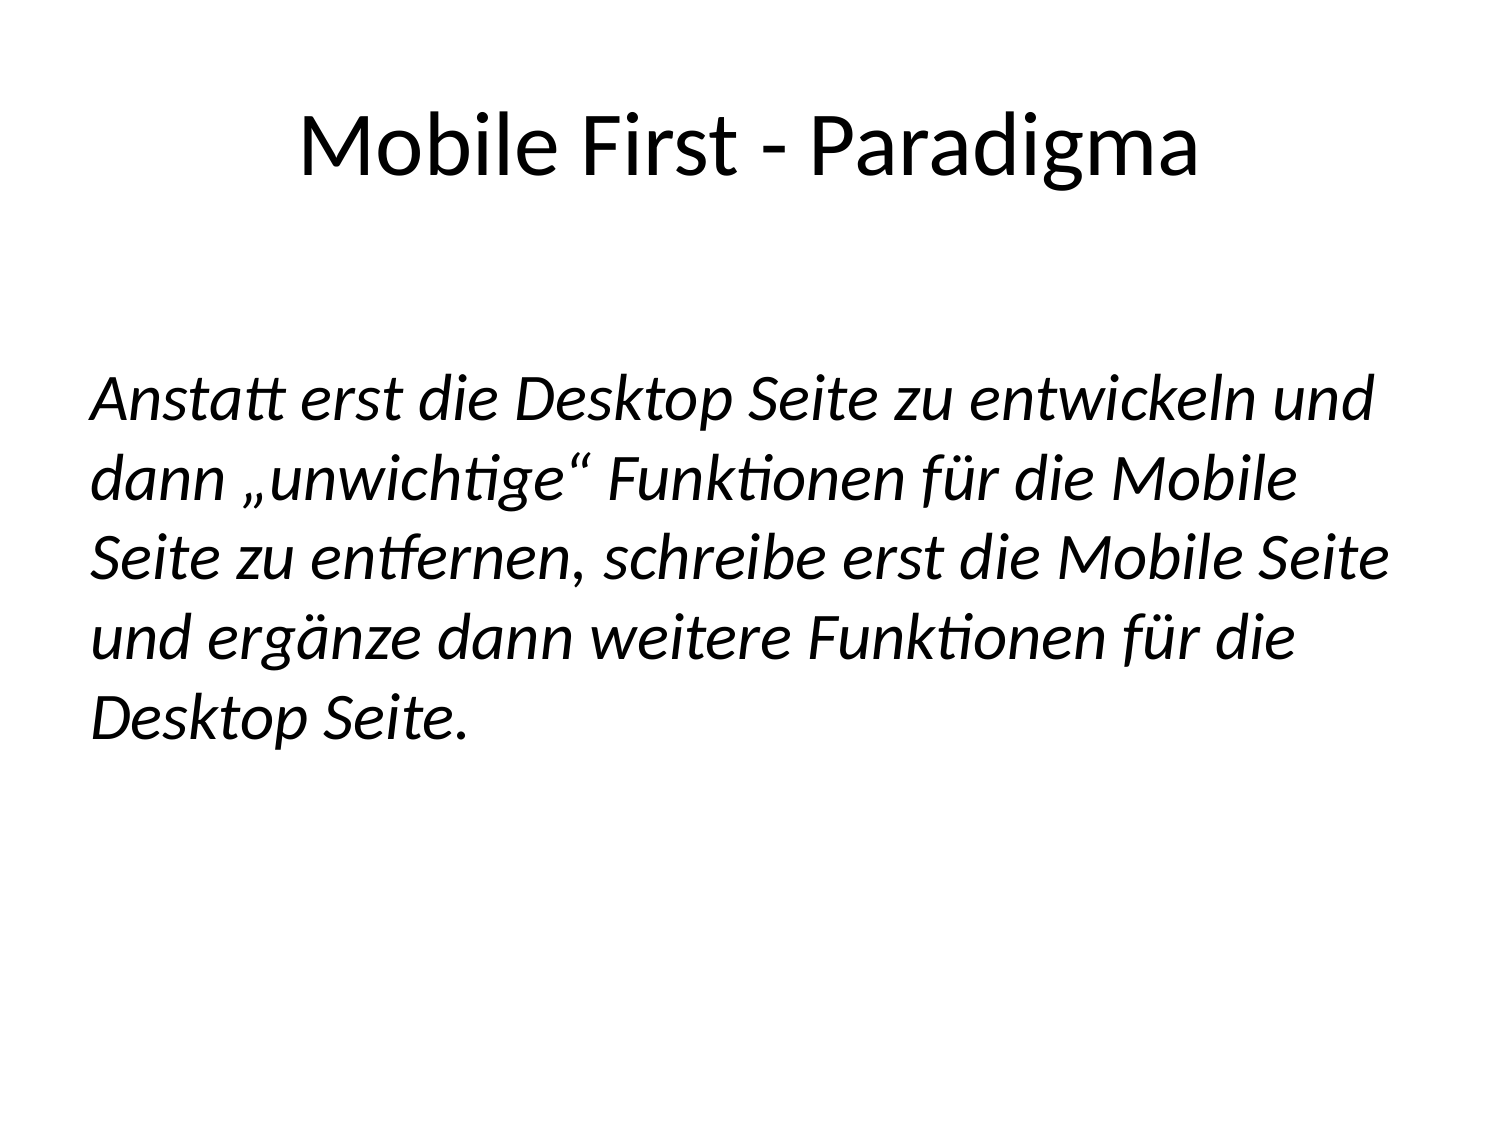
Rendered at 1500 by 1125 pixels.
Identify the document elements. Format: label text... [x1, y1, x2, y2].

list Anstatt erst die Desktop Seite zu entwickeln und dann „unwichtige“ Funktionen für die Mobile Seite zu entfernen, schreibe erst die Mobile Seite und ergänze dann weitere Funktionen für die Desktop Seite. [75, 262, 1425, 1005]
title Mobile First - Paradigma [75, 45, 1425, 233]
